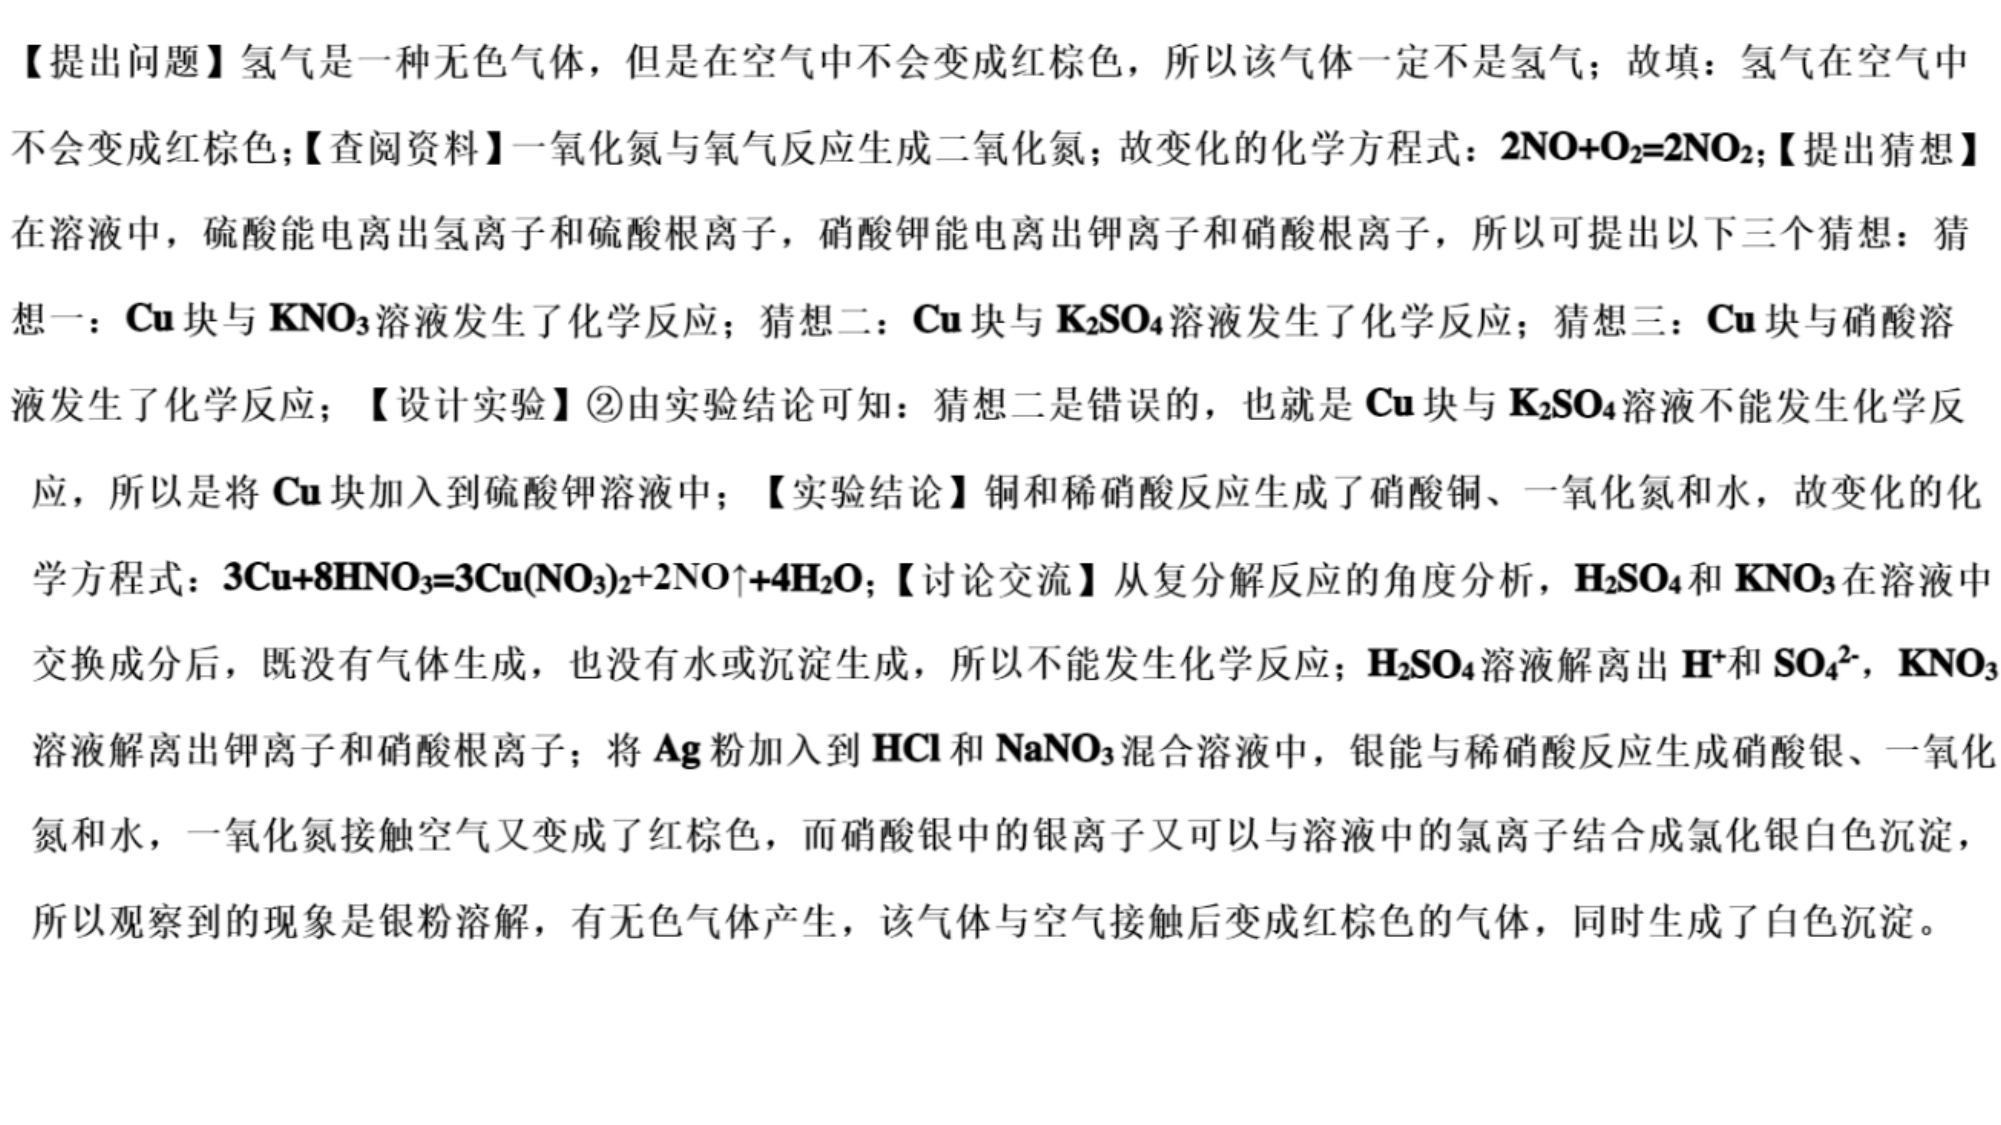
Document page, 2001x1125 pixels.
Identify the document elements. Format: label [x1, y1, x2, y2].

picture [0, 0, 2000, 960]
